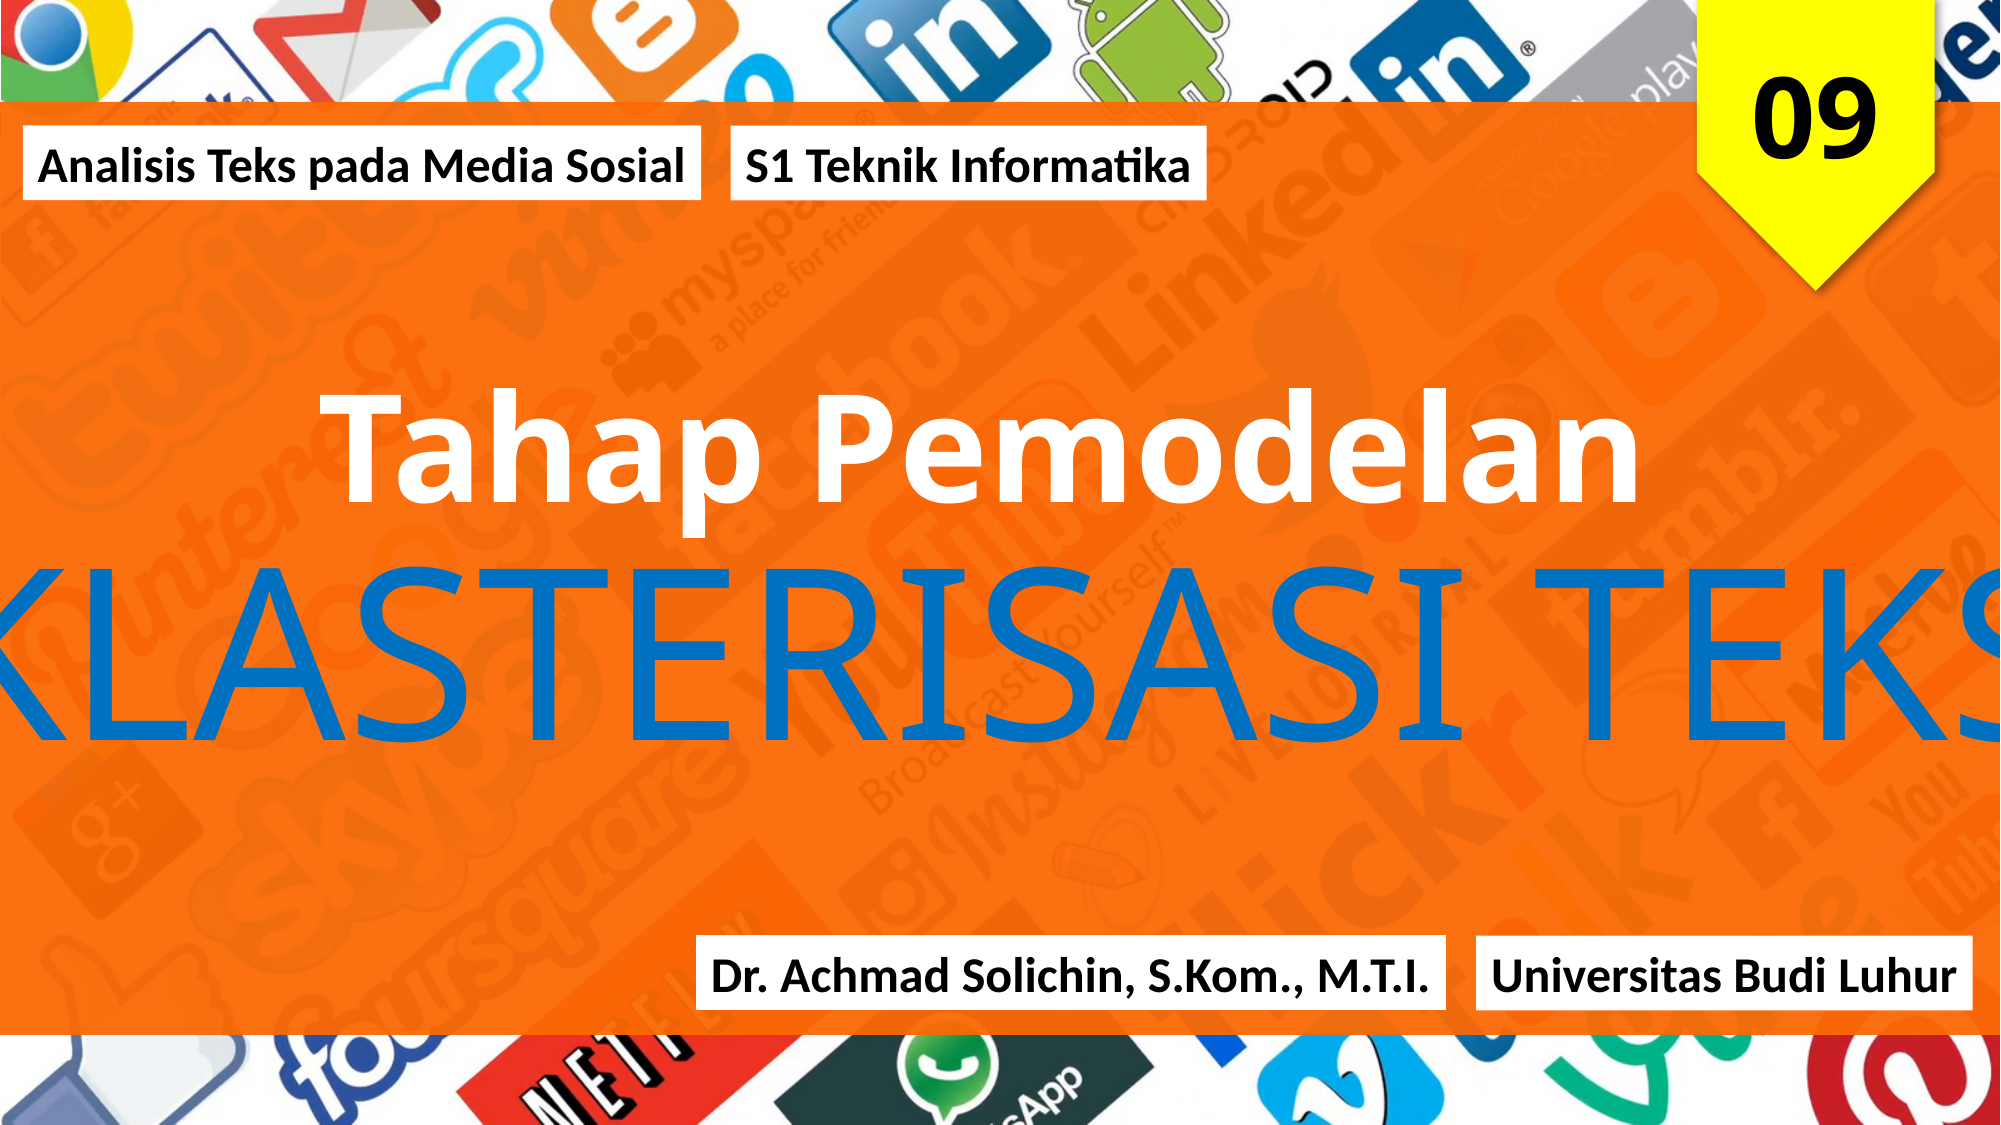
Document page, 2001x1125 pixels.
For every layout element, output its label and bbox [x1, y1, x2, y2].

list [1, 0, 2000, 1125]
